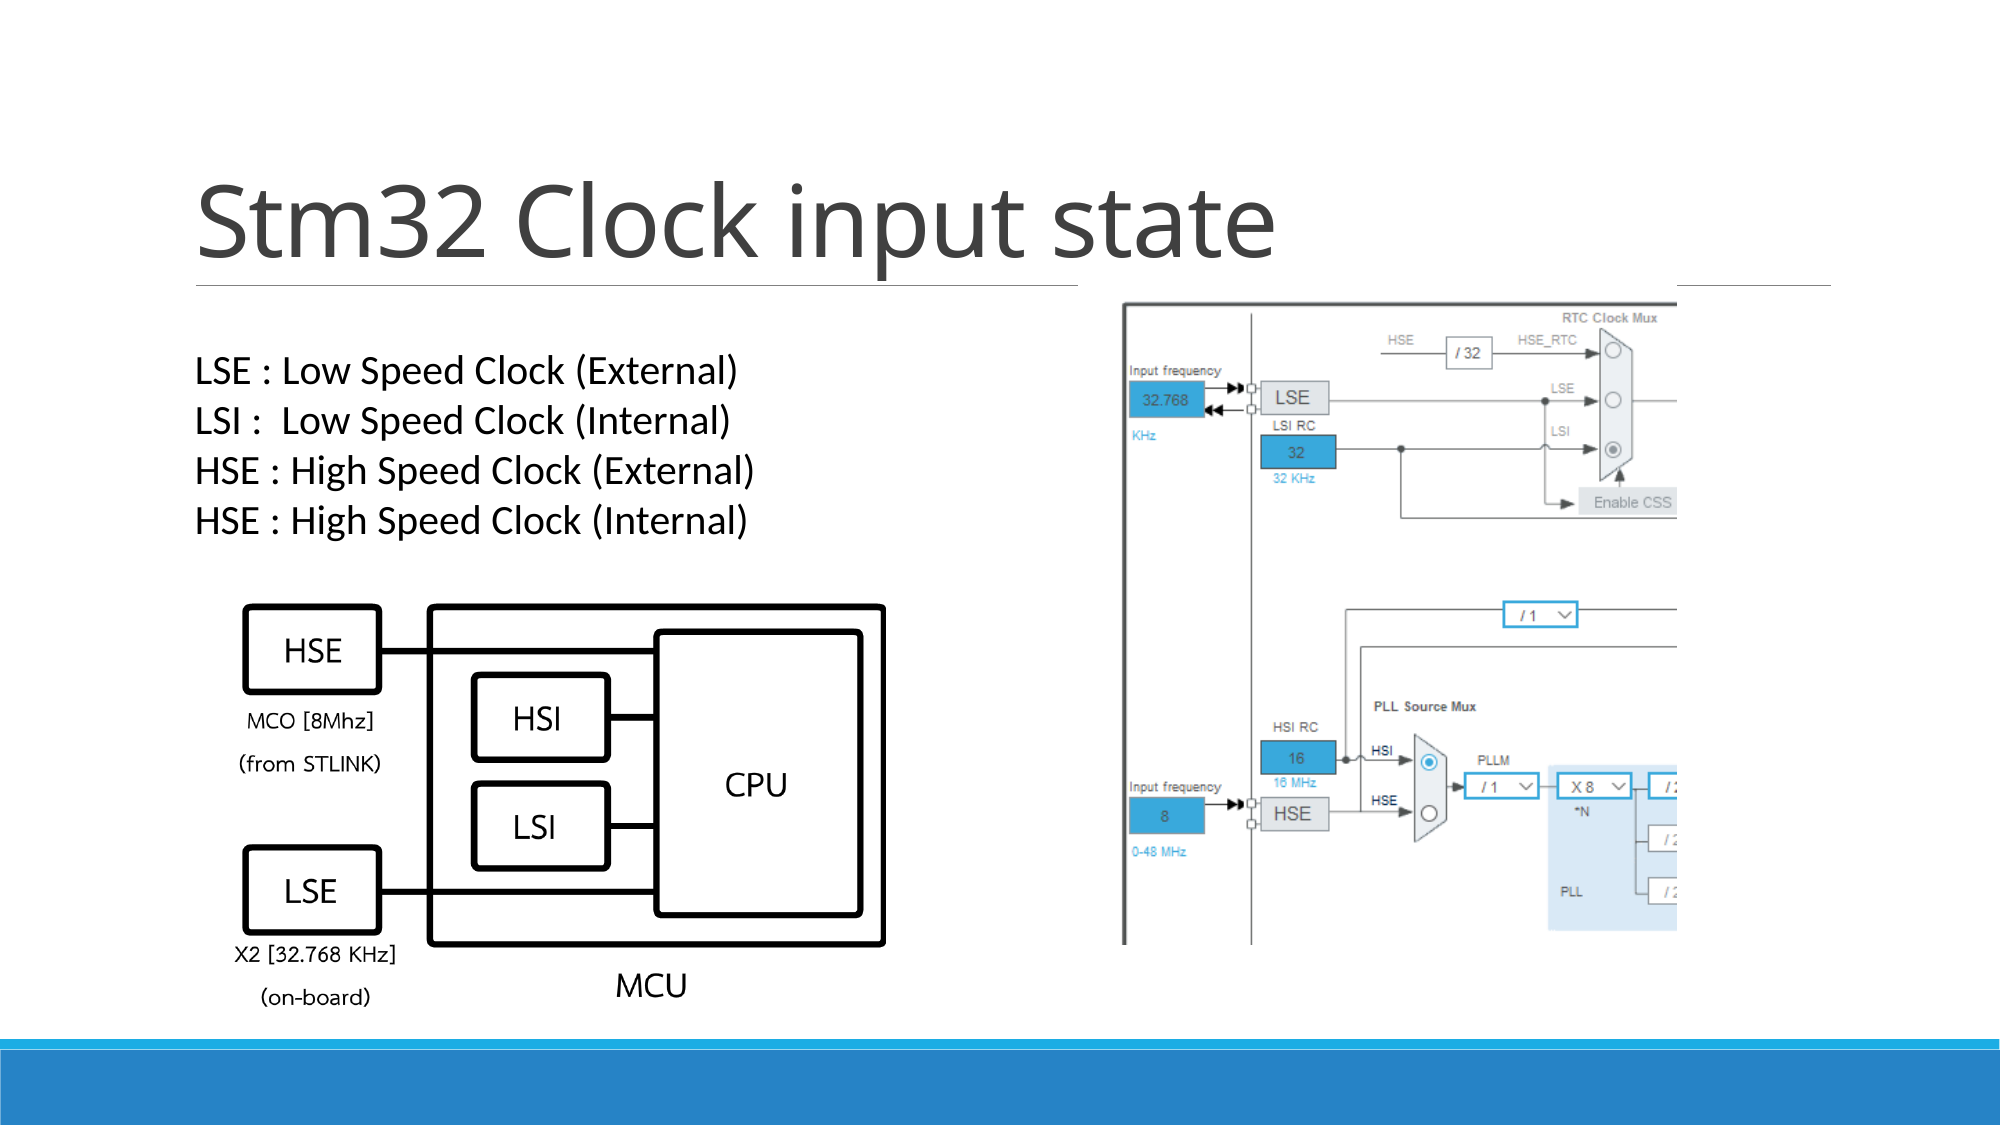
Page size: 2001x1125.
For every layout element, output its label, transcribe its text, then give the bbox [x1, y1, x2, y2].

text_box LSE : Low Speed Clock (External) LSI : Low Speed Clock (Internal) HSE : High Speed Clock (External) HSE : High Speed Clock (Internal) [180, 335, 914, 601]
title Stm32 Clock input state [180, 47, 1830, 285]
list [1078, 284, 1677, 946]
picture [232, 602, 886, 1021]
